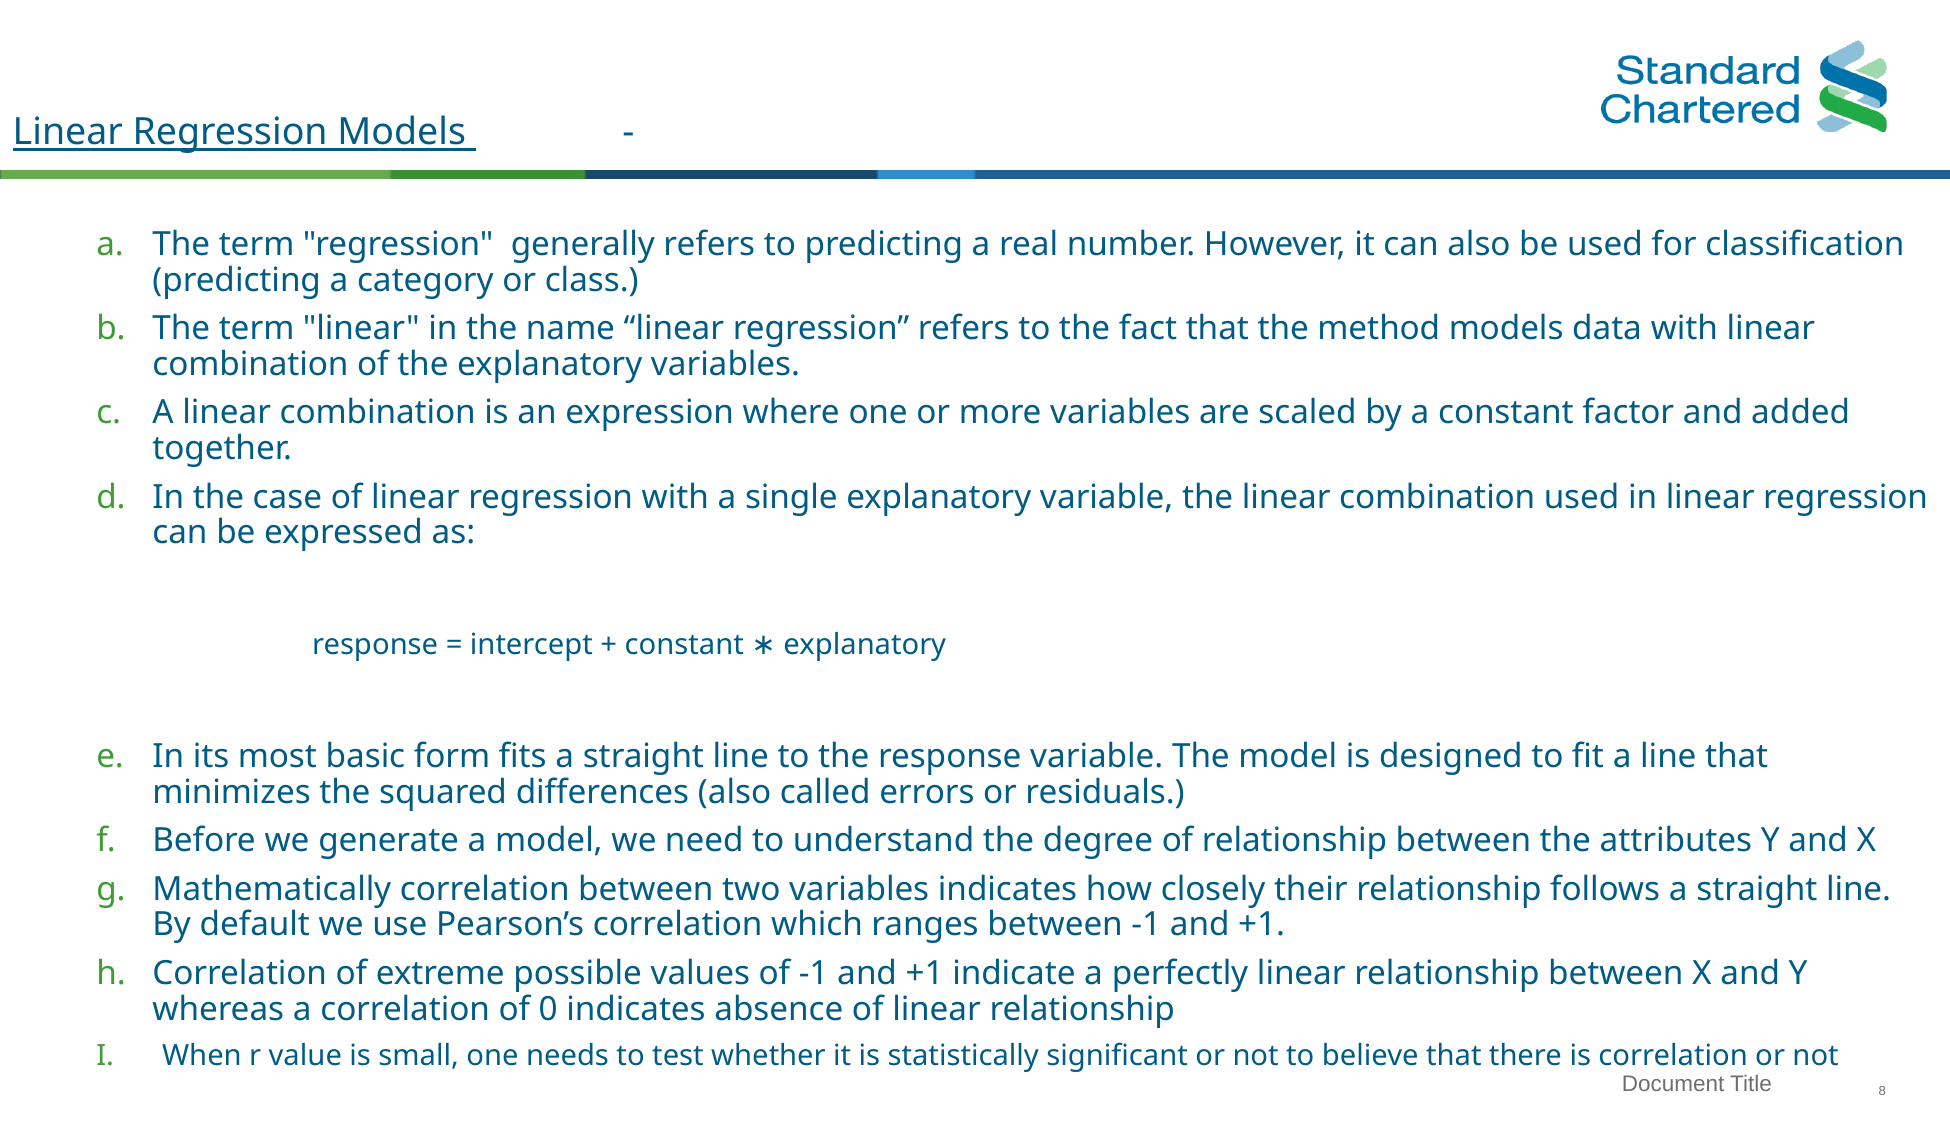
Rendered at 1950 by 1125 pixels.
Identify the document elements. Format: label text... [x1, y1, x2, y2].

picture [1938, 170, 1950, 179]
picture [0, 170, 12, 179]
list Linear Regression Models - The term "regression" generally refers to predicting a real number. However, it can also be used for classification (predicting a category or class.) The term "linear" in the name “linear regression” refers to the fact that the method models data with linear combination of the explanatory variables. A linear combination is an expression where one or more variables are scaled by a constant factor and added together. In the case of linear regression with a single explanatory variable, the linear combination used in linear regression can be expressed as: response = intercept + constant ∗ explanatory In its most basic form fits a straight line to the response variable. The model is designed to fit a line that minimizes the squared differences (also called errors or residuals.) Before we generate a model, we need to understand the degree of relationship between the attributes Y and X Mathematically correlation between two variables indicates how closely their relationship follows a straight line. By default we use Pearson’s correlation which ranges between -1 and +1. Correlation of extreme possible values of -1 and +1 indicate a perfectly linear relationship between X and Y whereas a correlation of 0 indicates absence of linear relationship When r value is small, one needs to test whether it is statistically significant or not to believe that there is correlation or not [12, 112, 1938, 1125]
